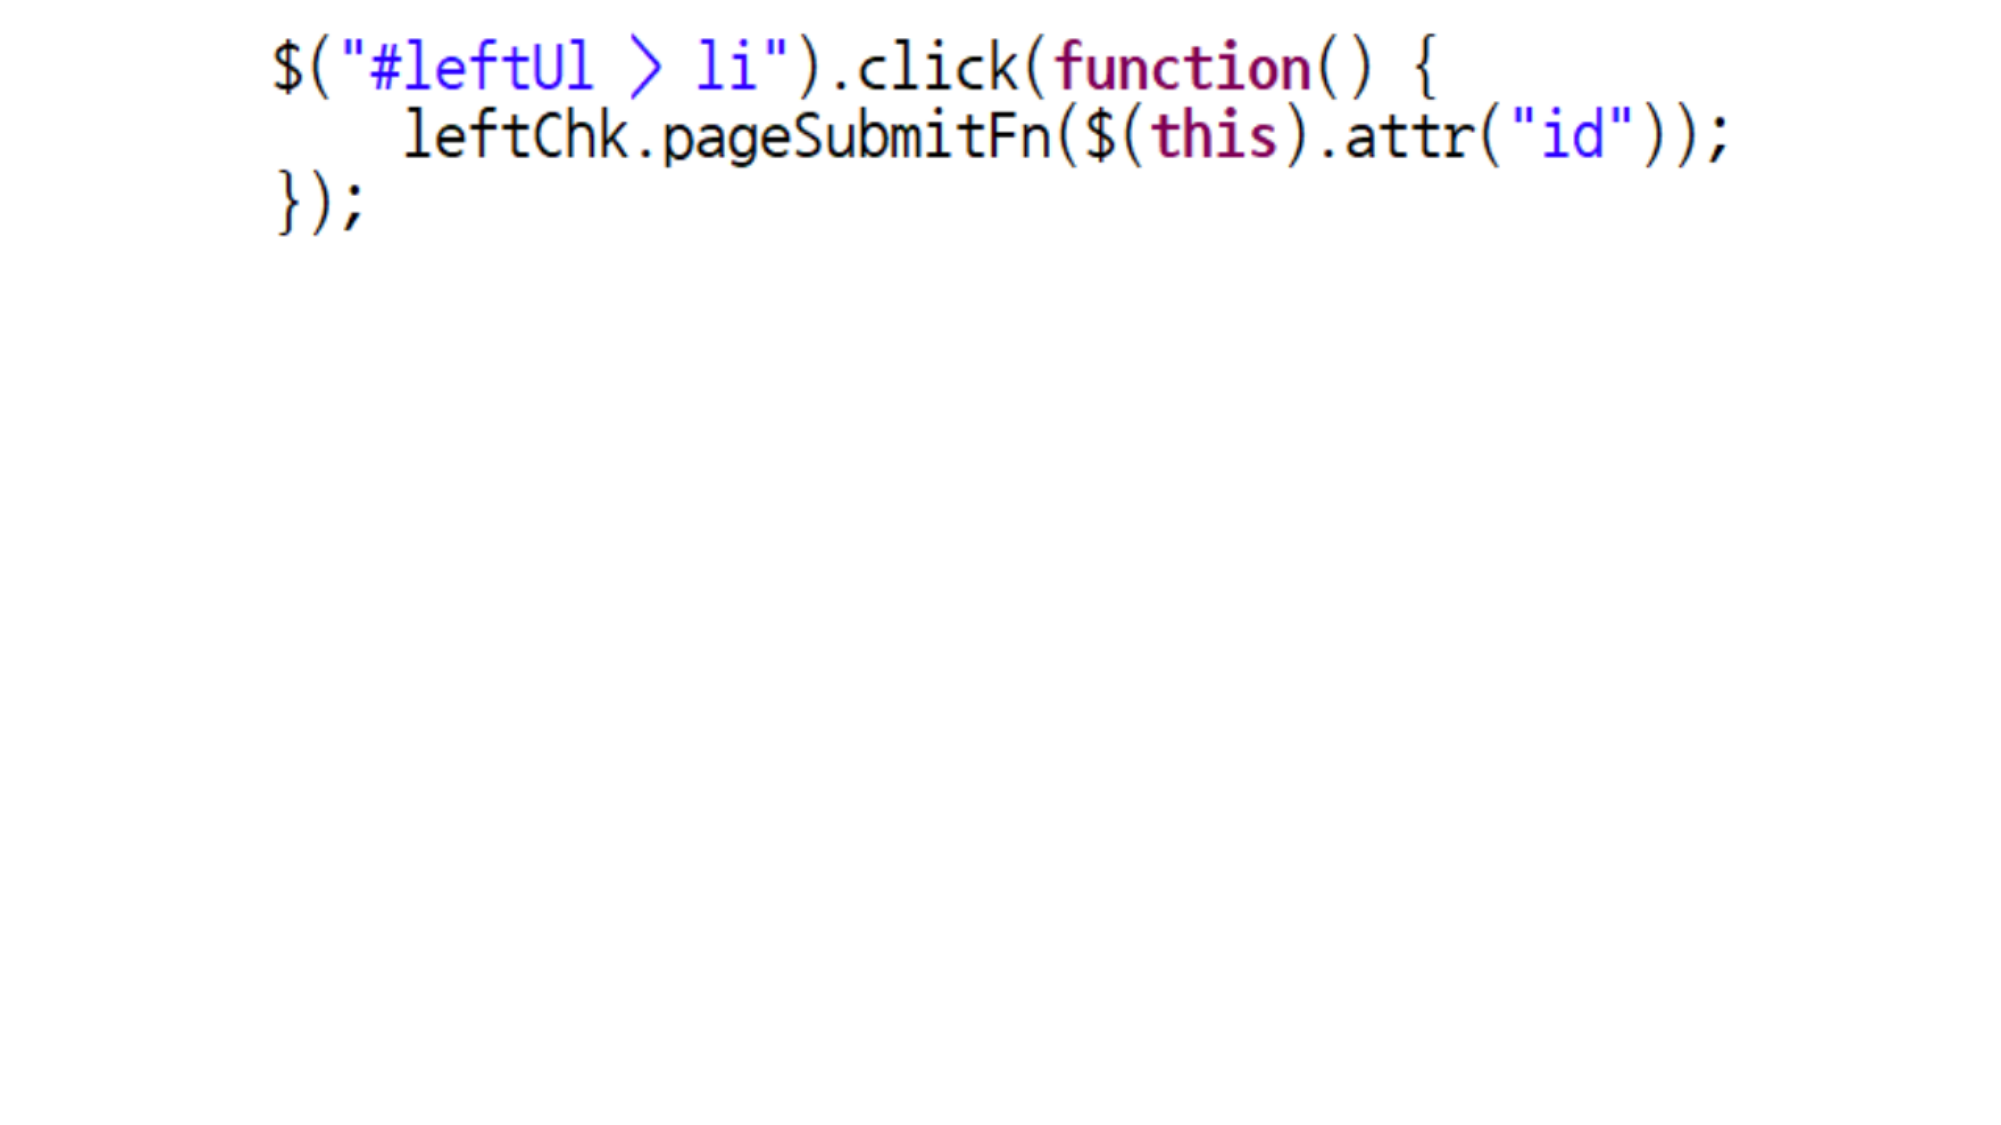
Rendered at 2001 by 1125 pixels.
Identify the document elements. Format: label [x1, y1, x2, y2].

picture [242, 15, 1758, 262]
